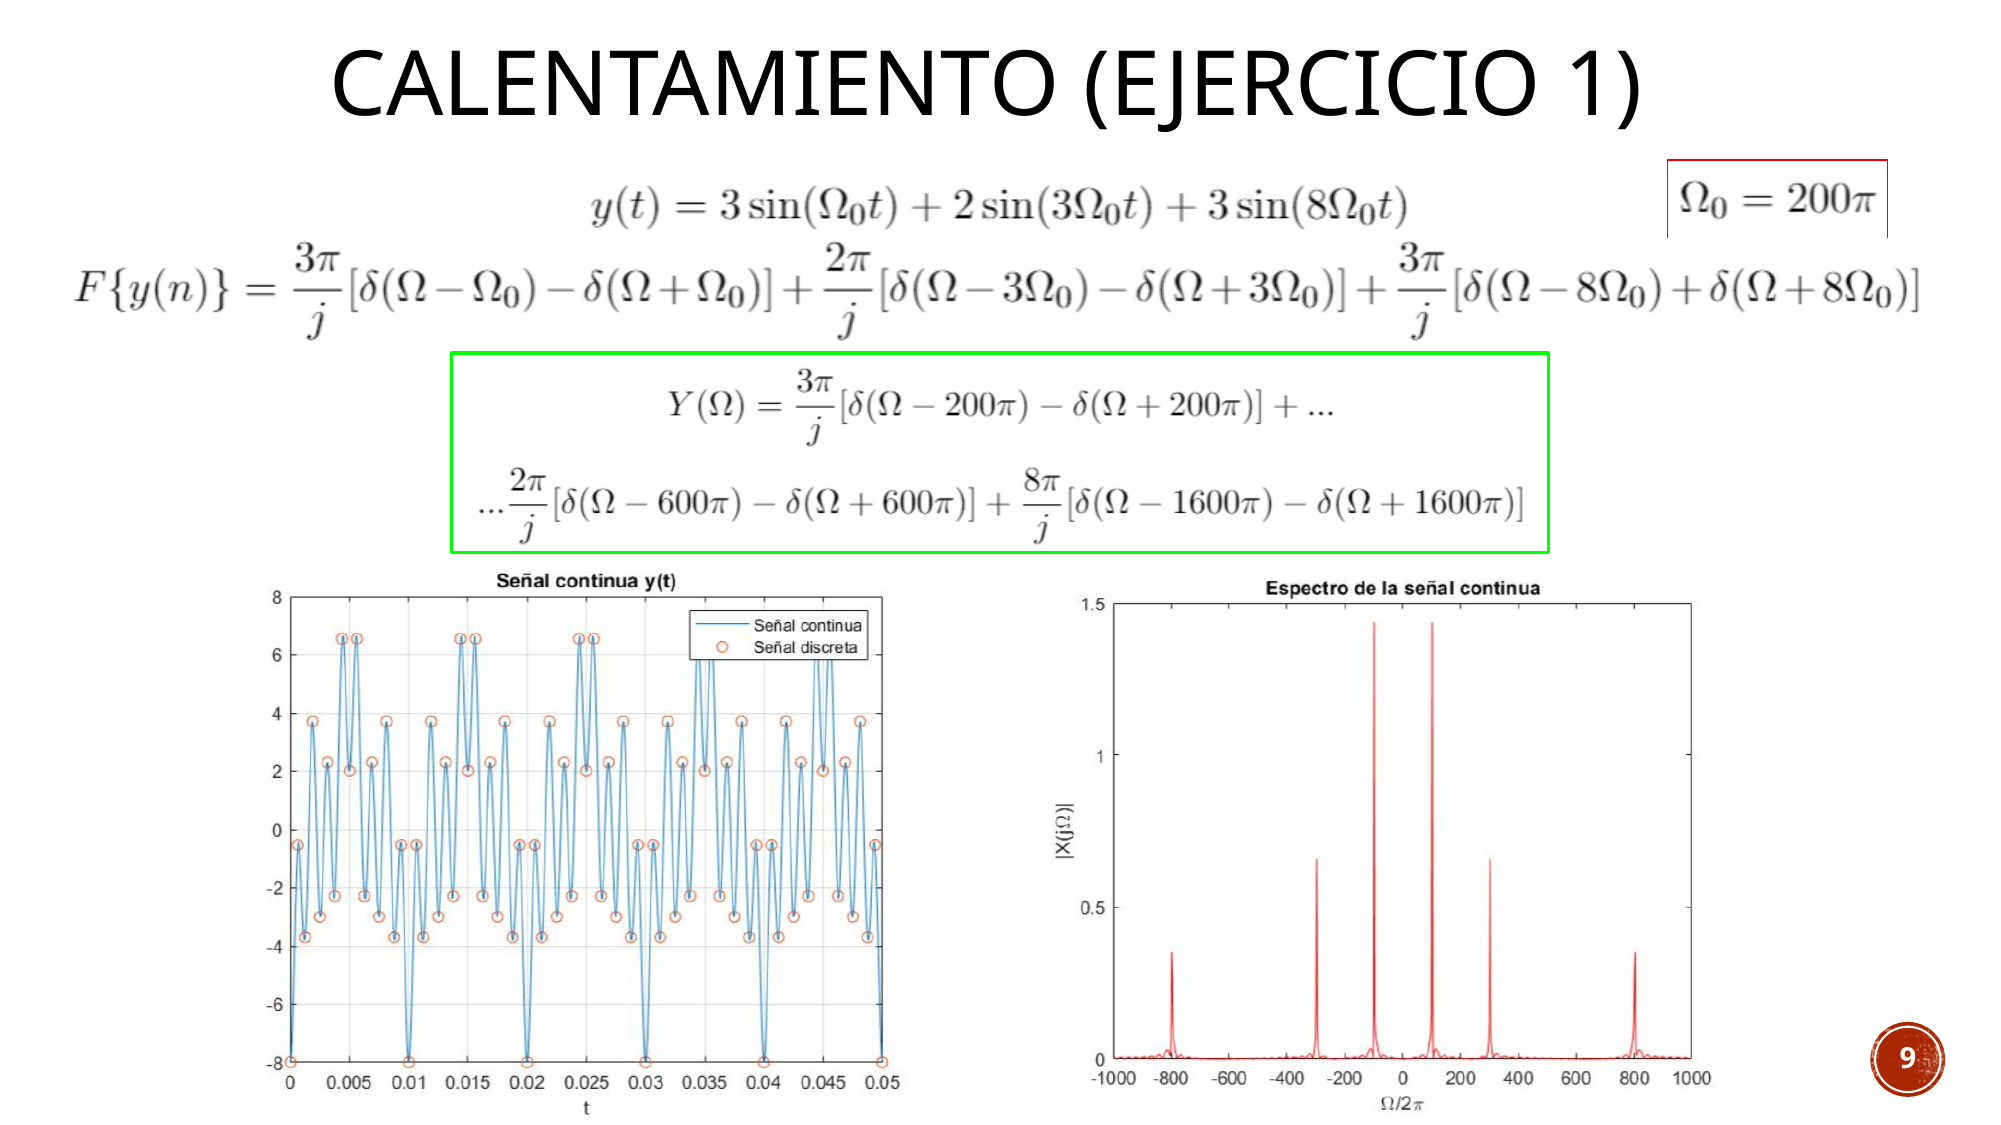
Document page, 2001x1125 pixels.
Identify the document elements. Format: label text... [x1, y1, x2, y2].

picture [1037, 563, 1737, 1125]
picture [252, 563, 909, 1125]
picture [1884, 1089, 1931, 1097]
picture [1887, 1021, 1929, 1028]
title CALENTAMIENTO (EJERCICIO 1) [161, 0, 1812, 174]
picture [59, 160, 1941, 552]
slide_number 9 [1855, 1028, 1961, 1089]
